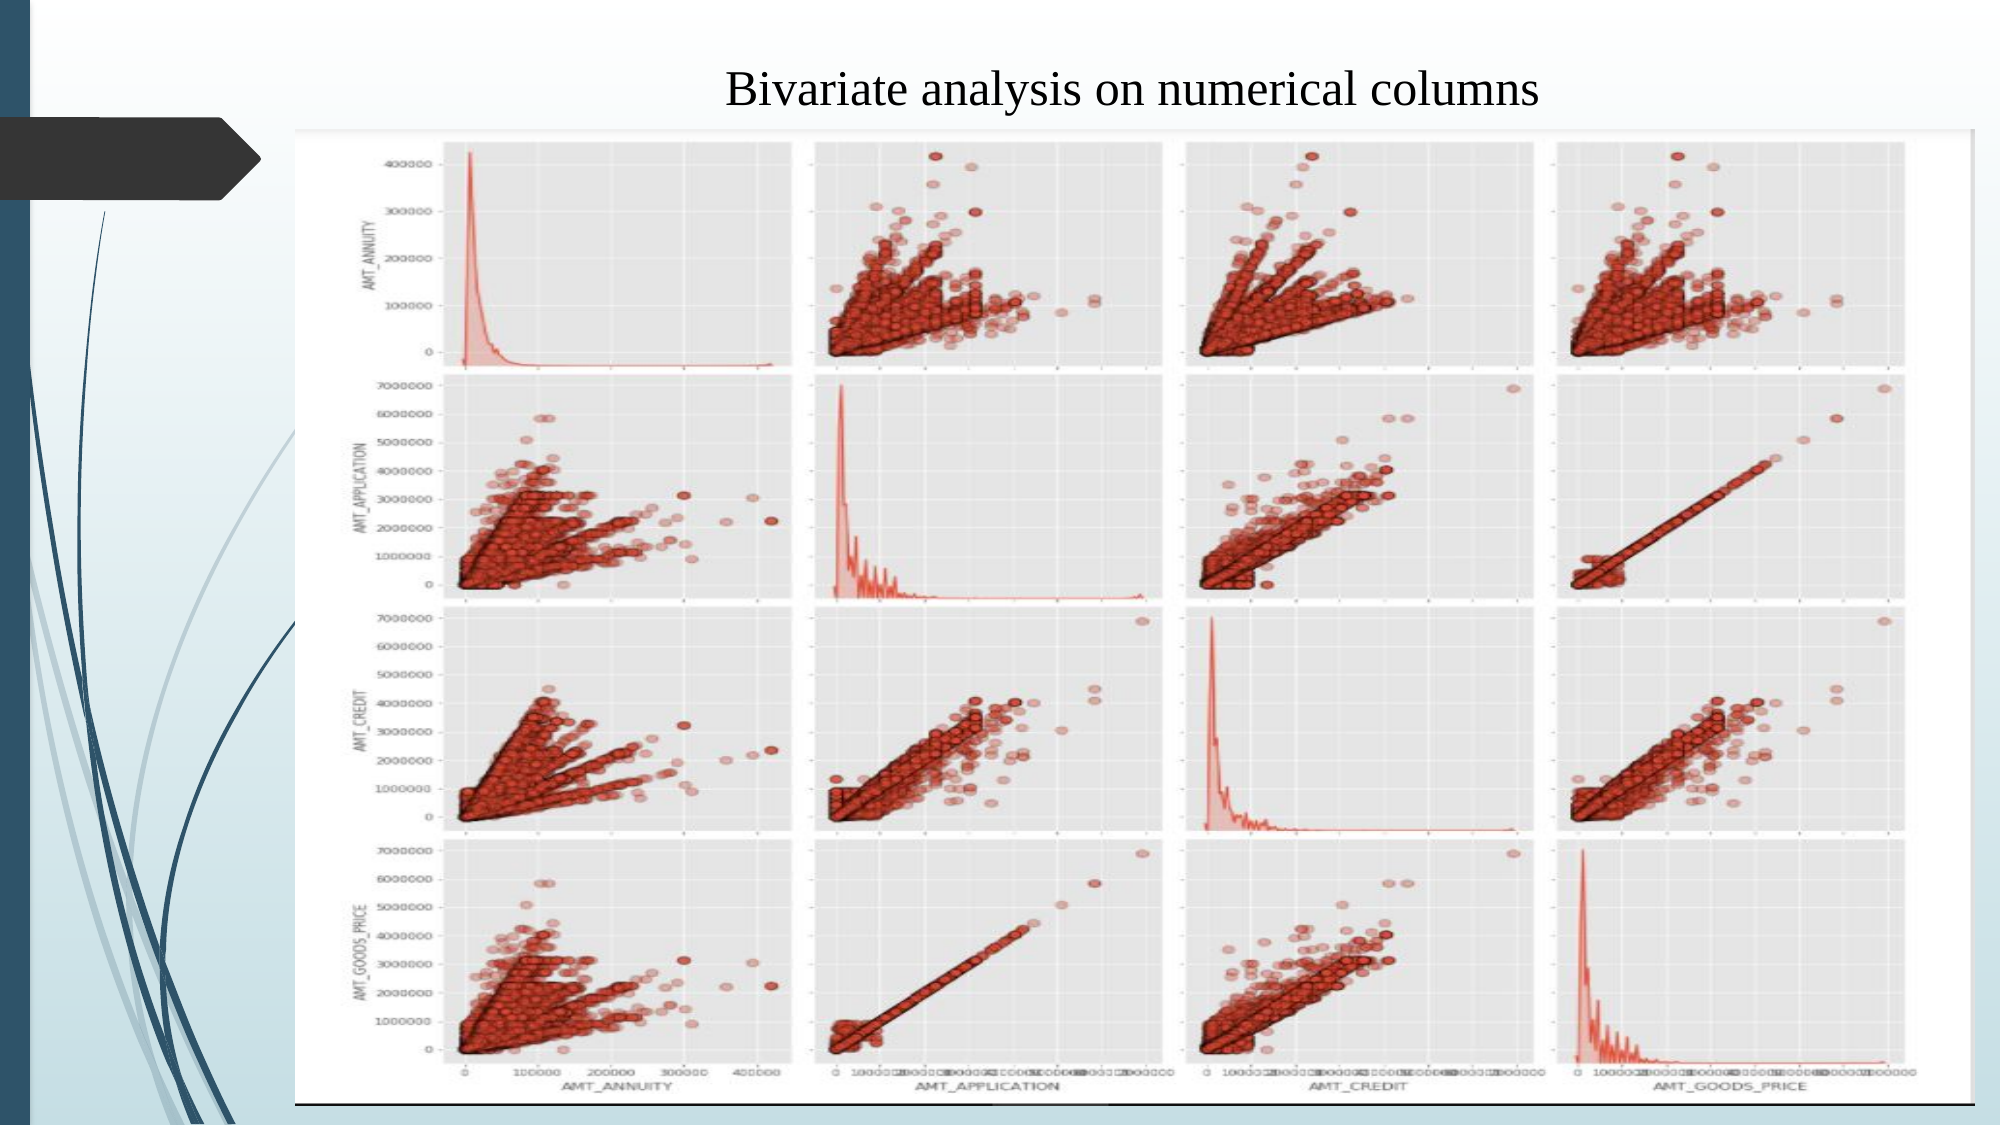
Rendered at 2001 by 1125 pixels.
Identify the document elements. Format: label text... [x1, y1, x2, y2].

title Bivariate analysis on numerical columns [401, 48, 1864, 128]
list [295, 129, 1975, 1106]
